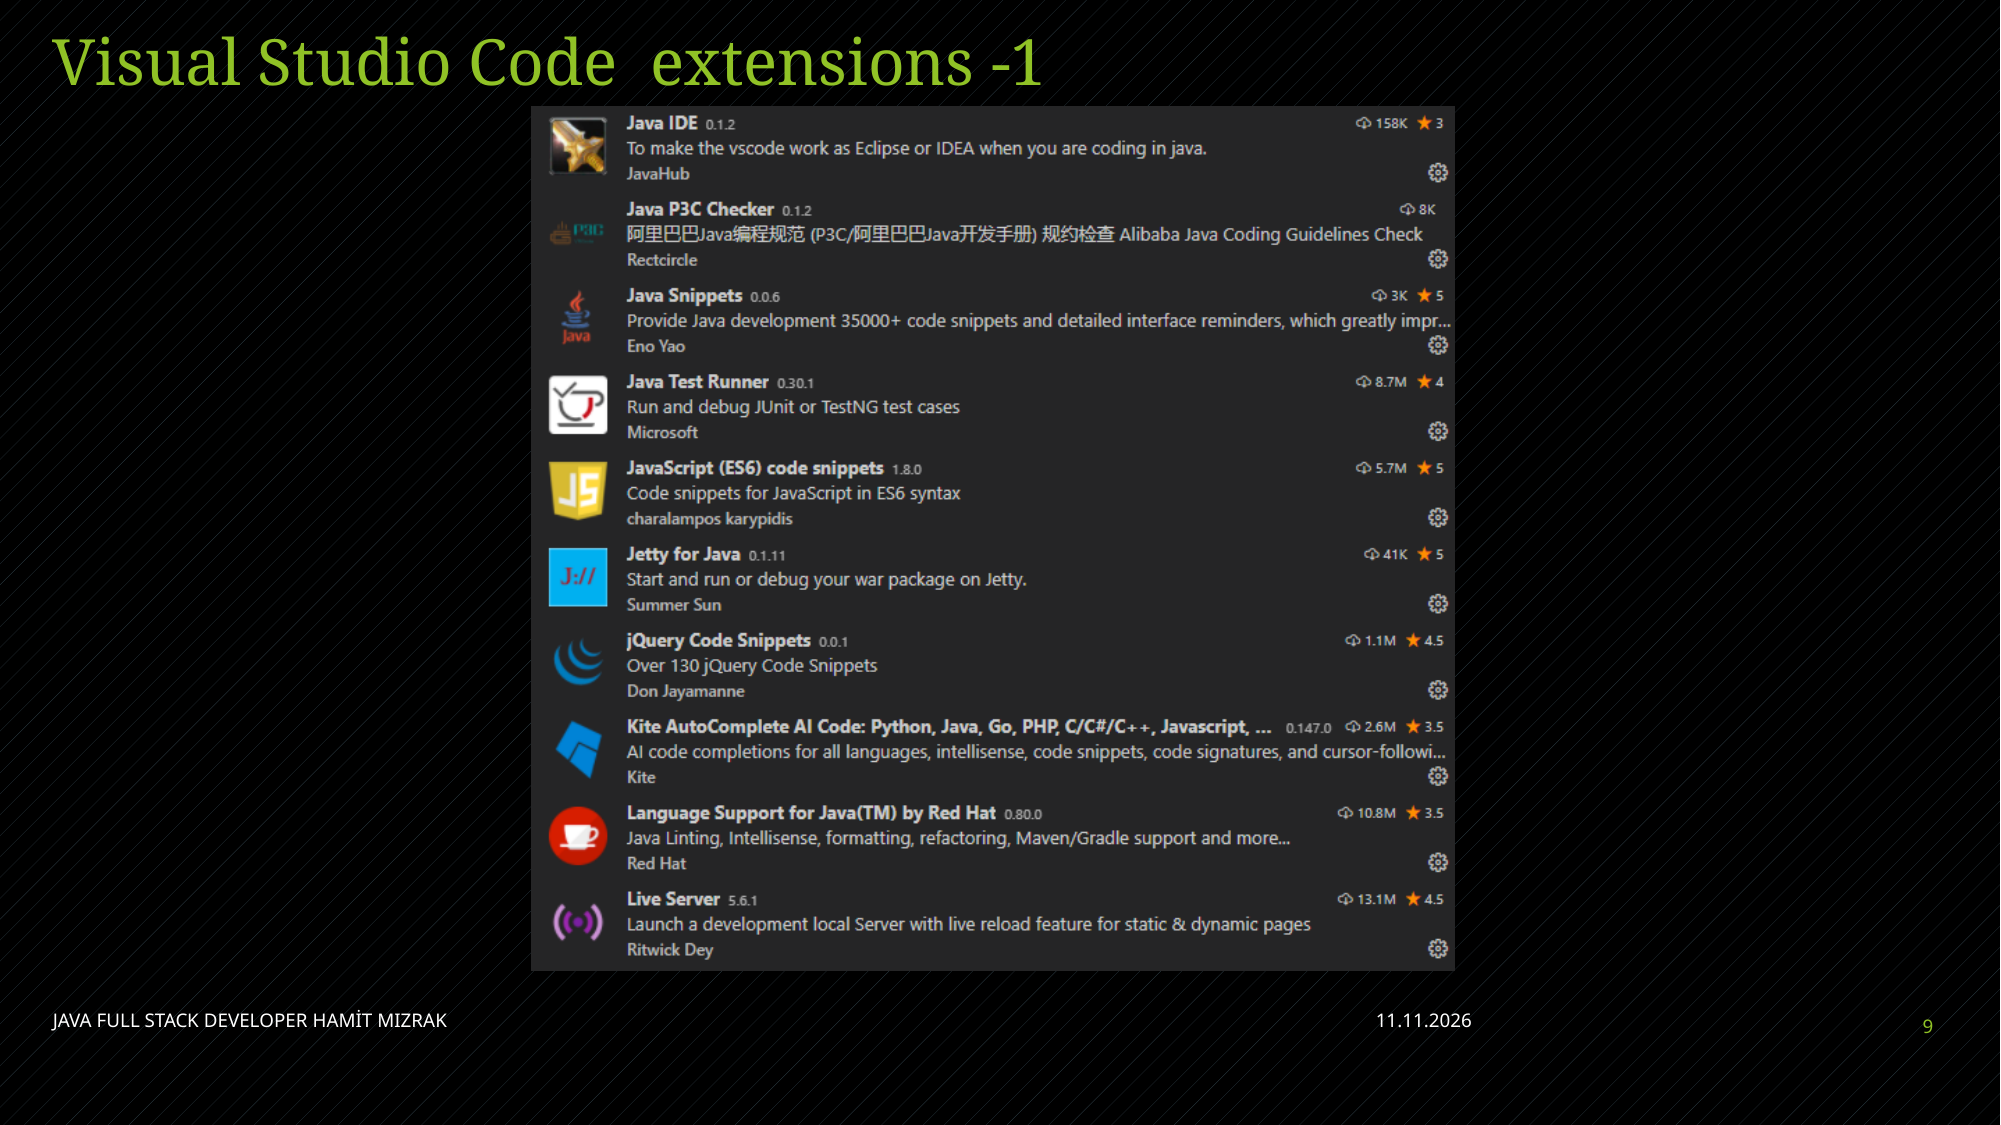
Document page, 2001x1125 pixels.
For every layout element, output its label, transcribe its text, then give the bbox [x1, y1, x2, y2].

footer JAVA FULL STACK DEVELOPER HAMİT MIZRAK [37, 991, 1145, 1051]
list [531, 105, 1455, 971]
title Visual Studio Code extensions -1 [37, 14, 1949, 107]
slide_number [1181, 991, 1487, 1051]
slide_number 9 [1836, 997, 1949, 1058]
